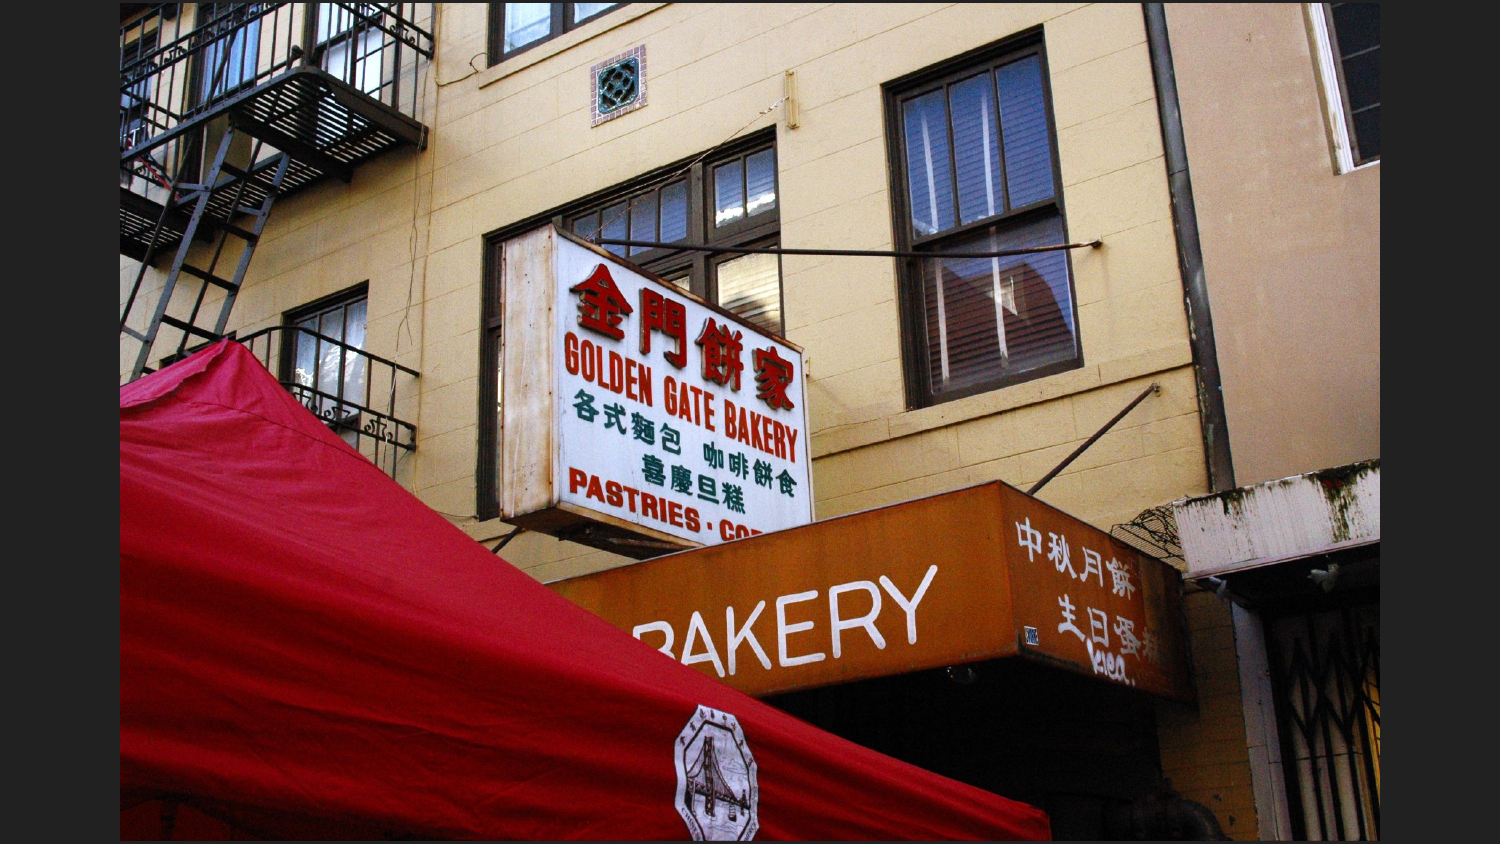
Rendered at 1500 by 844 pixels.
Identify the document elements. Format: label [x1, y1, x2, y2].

picture [120, 3, 1380, 841]
